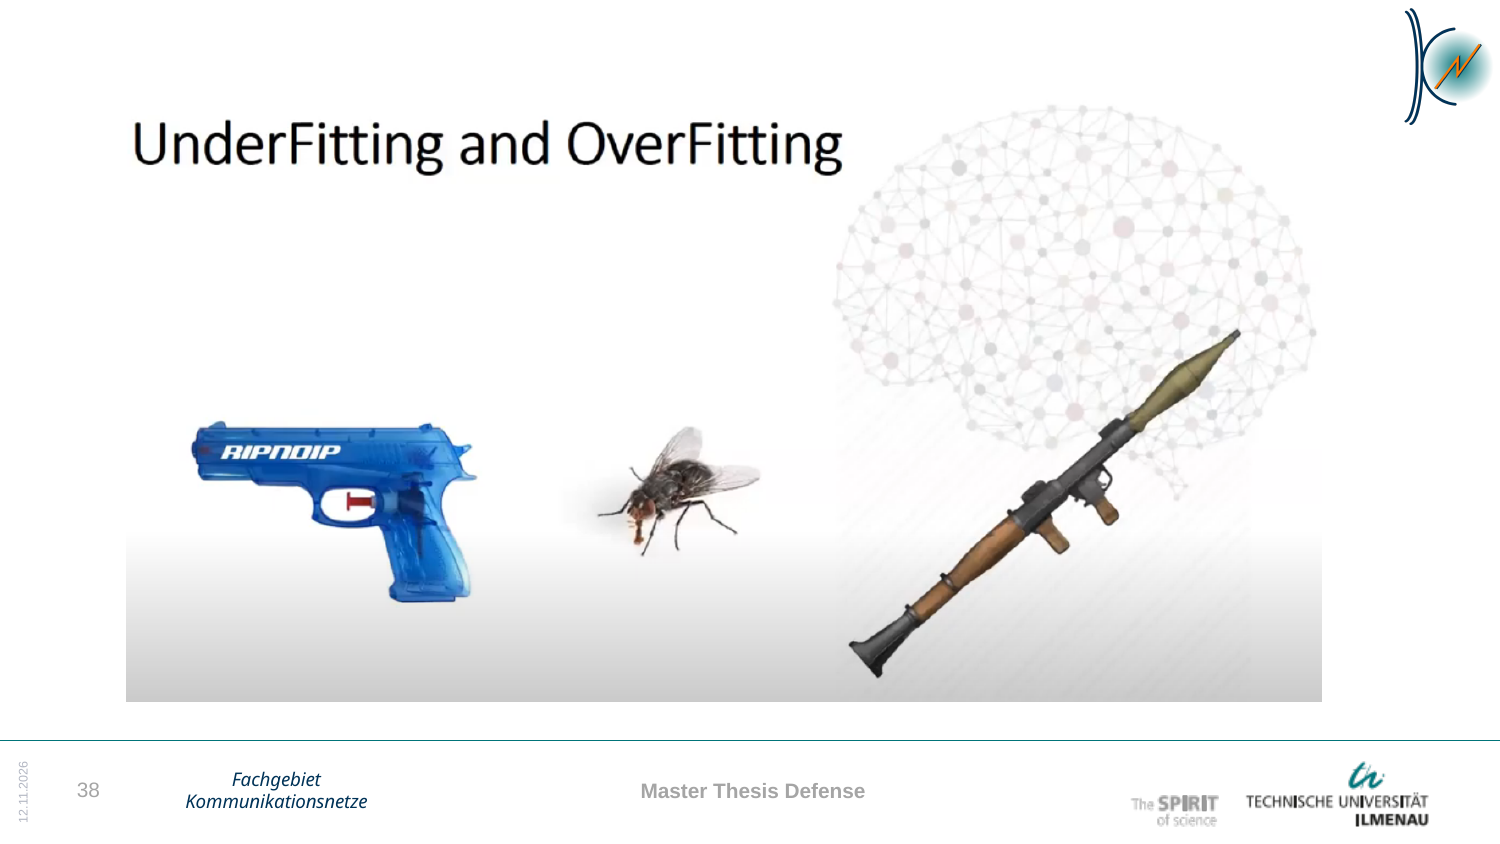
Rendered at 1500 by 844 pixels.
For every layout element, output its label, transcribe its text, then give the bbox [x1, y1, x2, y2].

picture [126, 94, 1322, 702]
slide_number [0, 740, 46, 844]
picture [1397, 0, 1500, 278]
slide_number 38 [76, 766, 160, 812]
footer Master Thesis Defense [383, 767, 1123, 813]
